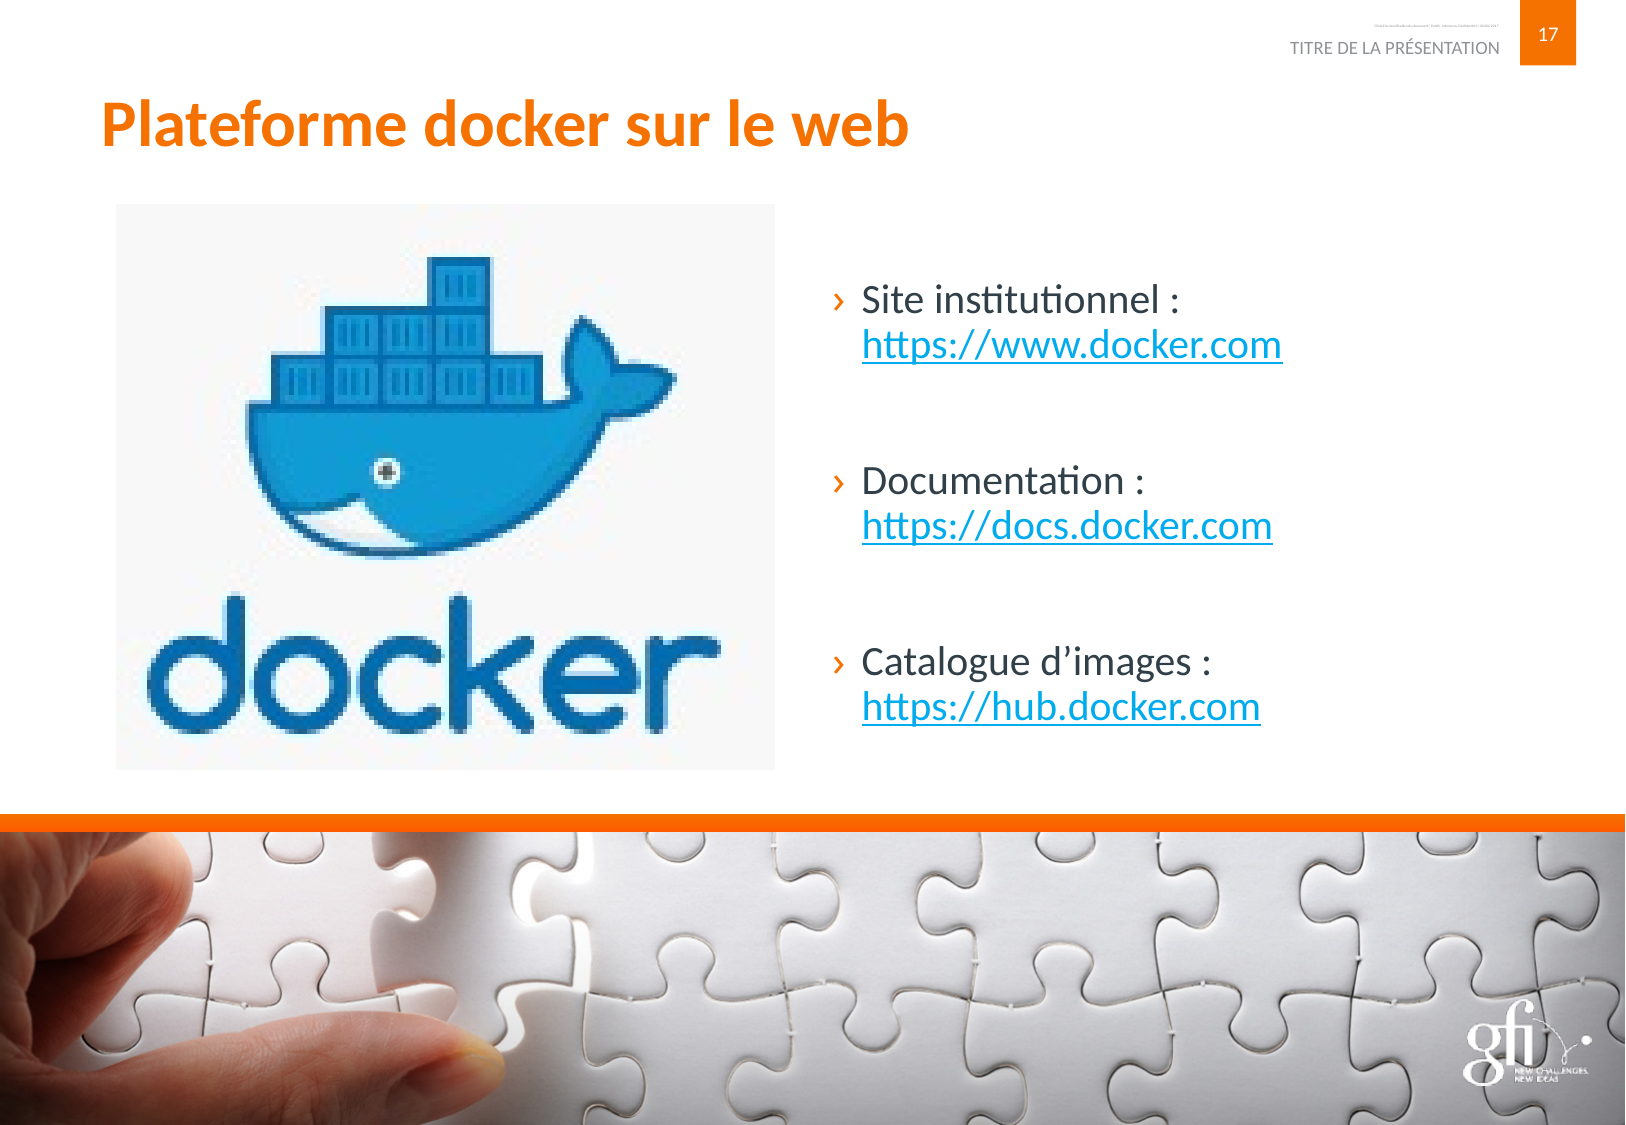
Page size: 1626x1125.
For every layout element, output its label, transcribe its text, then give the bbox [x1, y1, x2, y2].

picture [115, 204, 775, 770]
picture [0, 832, 1625, 1125]
slide_number 17 [1520, 0, 1577, 66]
footer TITRE DE LA PRÉSENTATION [557, 16, 1515, 67]
list Site institutionnel : https://www.docker.com Documentation : https://docs.docker.com Catalogue d’images : https://hub.docker.com [832, 204, 1520, 770]
title Plateforme docker sur le web [101, 68, 1515, 182]
